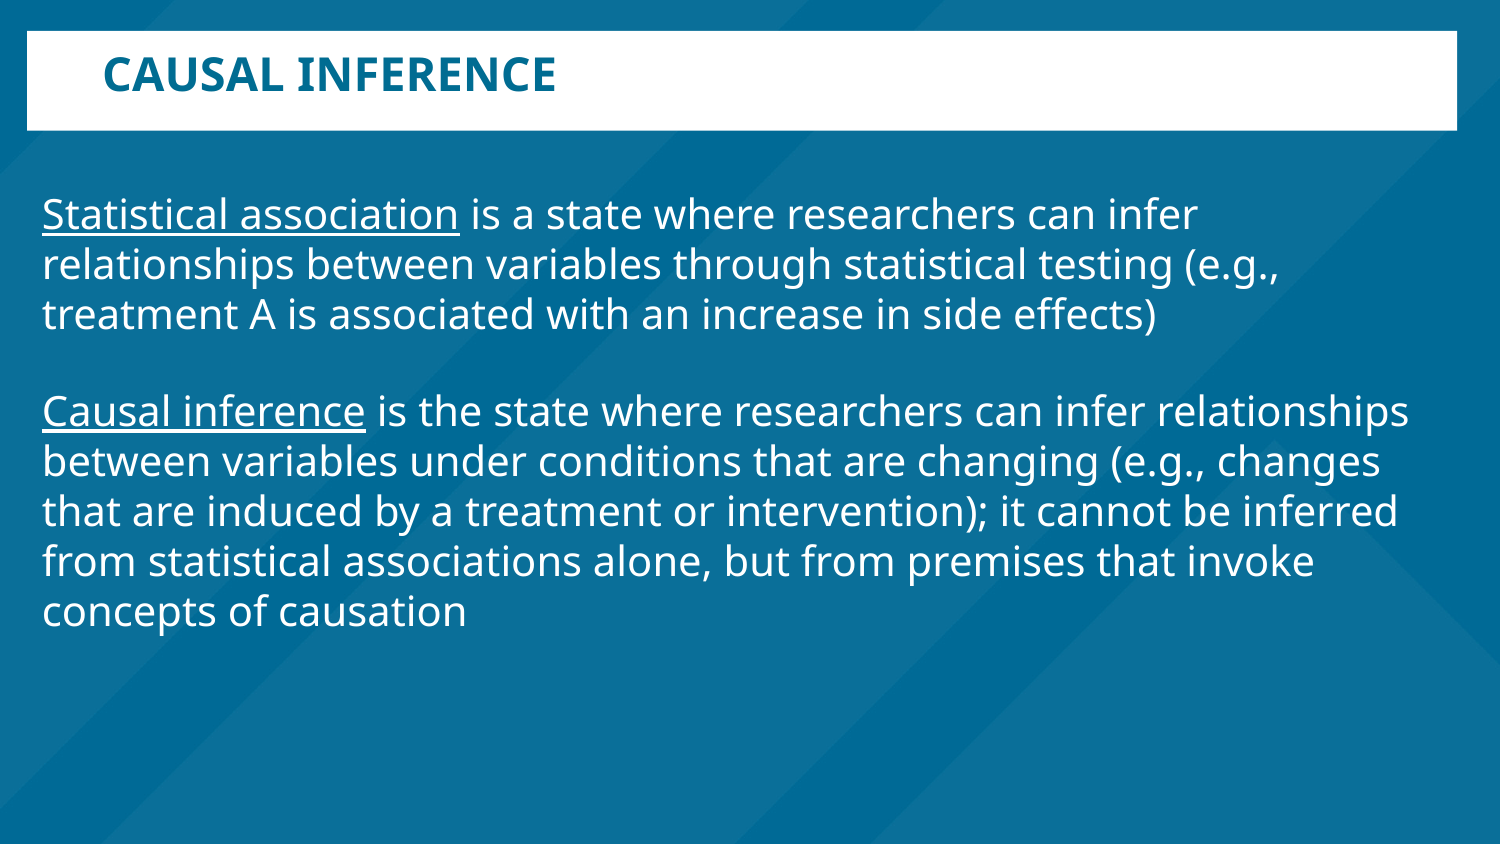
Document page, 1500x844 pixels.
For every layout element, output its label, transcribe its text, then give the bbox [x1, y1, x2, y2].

text_box Causal inference is the state where researchers can infer relationships between variables under conditions that are changing (e.g., changes that are induced by a treatment or intervention); it cannot be inferred from statistical associations alone, but from premises that invoke concepts of causation [27, 377, 1457, 642]
title Causal inference [27, 30, 1458, 131]
text_box Statistical association is a state where researchers can infer relationships between variables through statistical testing (e.g., treatment A is associated with an increase in side effects) [27, 180, 1449, 346]
